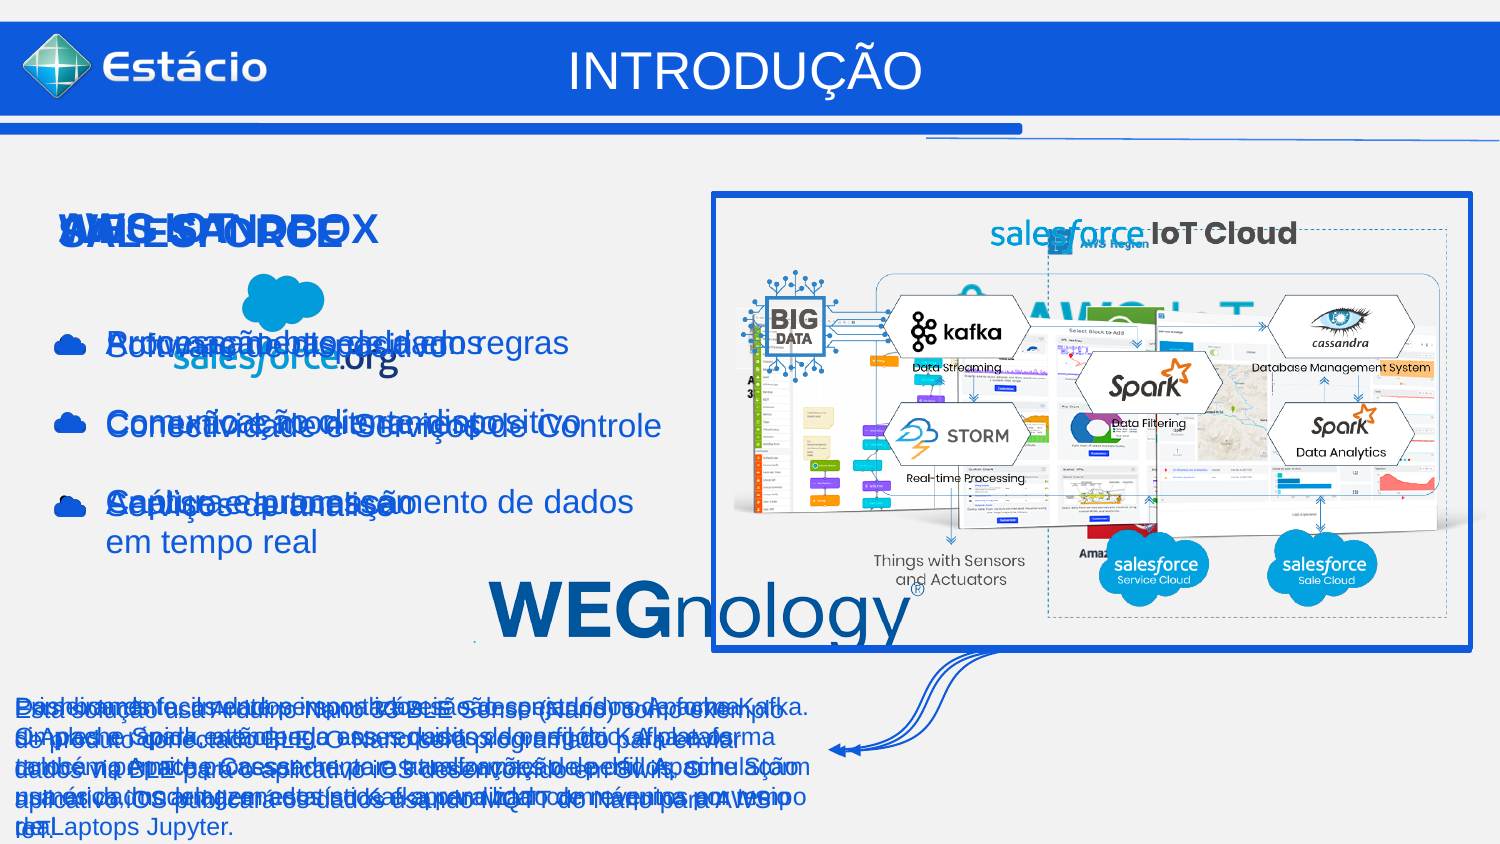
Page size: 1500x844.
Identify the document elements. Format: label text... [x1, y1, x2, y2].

text_box [0, 122, 1023, 135]
title INTRODUÇÃO [0, 21, 1500, 116]
text_box [0, 116, 1500, 844]
text_box [0, 0, 1500, 21]
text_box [0, 193, 1487, 844]
picture [11, 28, 287, 109]
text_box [0, 170, 1471, 820]
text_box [926, 137, 1500, 141]
